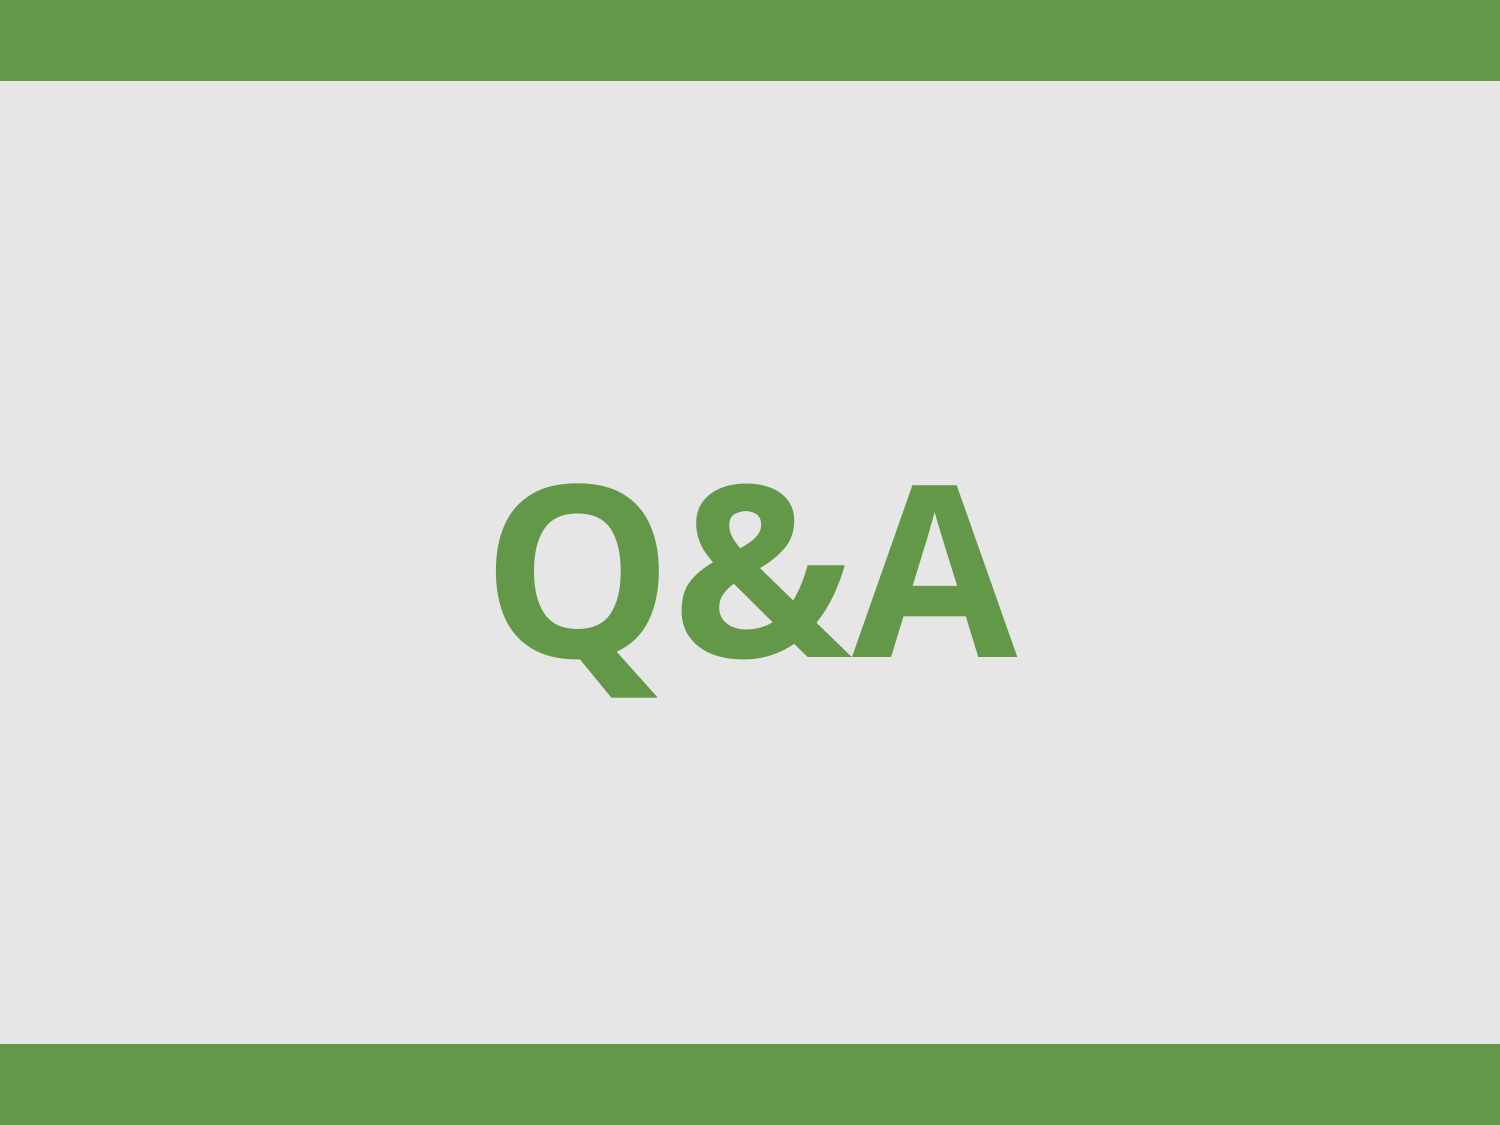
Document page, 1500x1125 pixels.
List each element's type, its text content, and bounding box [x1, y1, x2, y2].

text_box Q&A [463, 410, 1037, 713]
